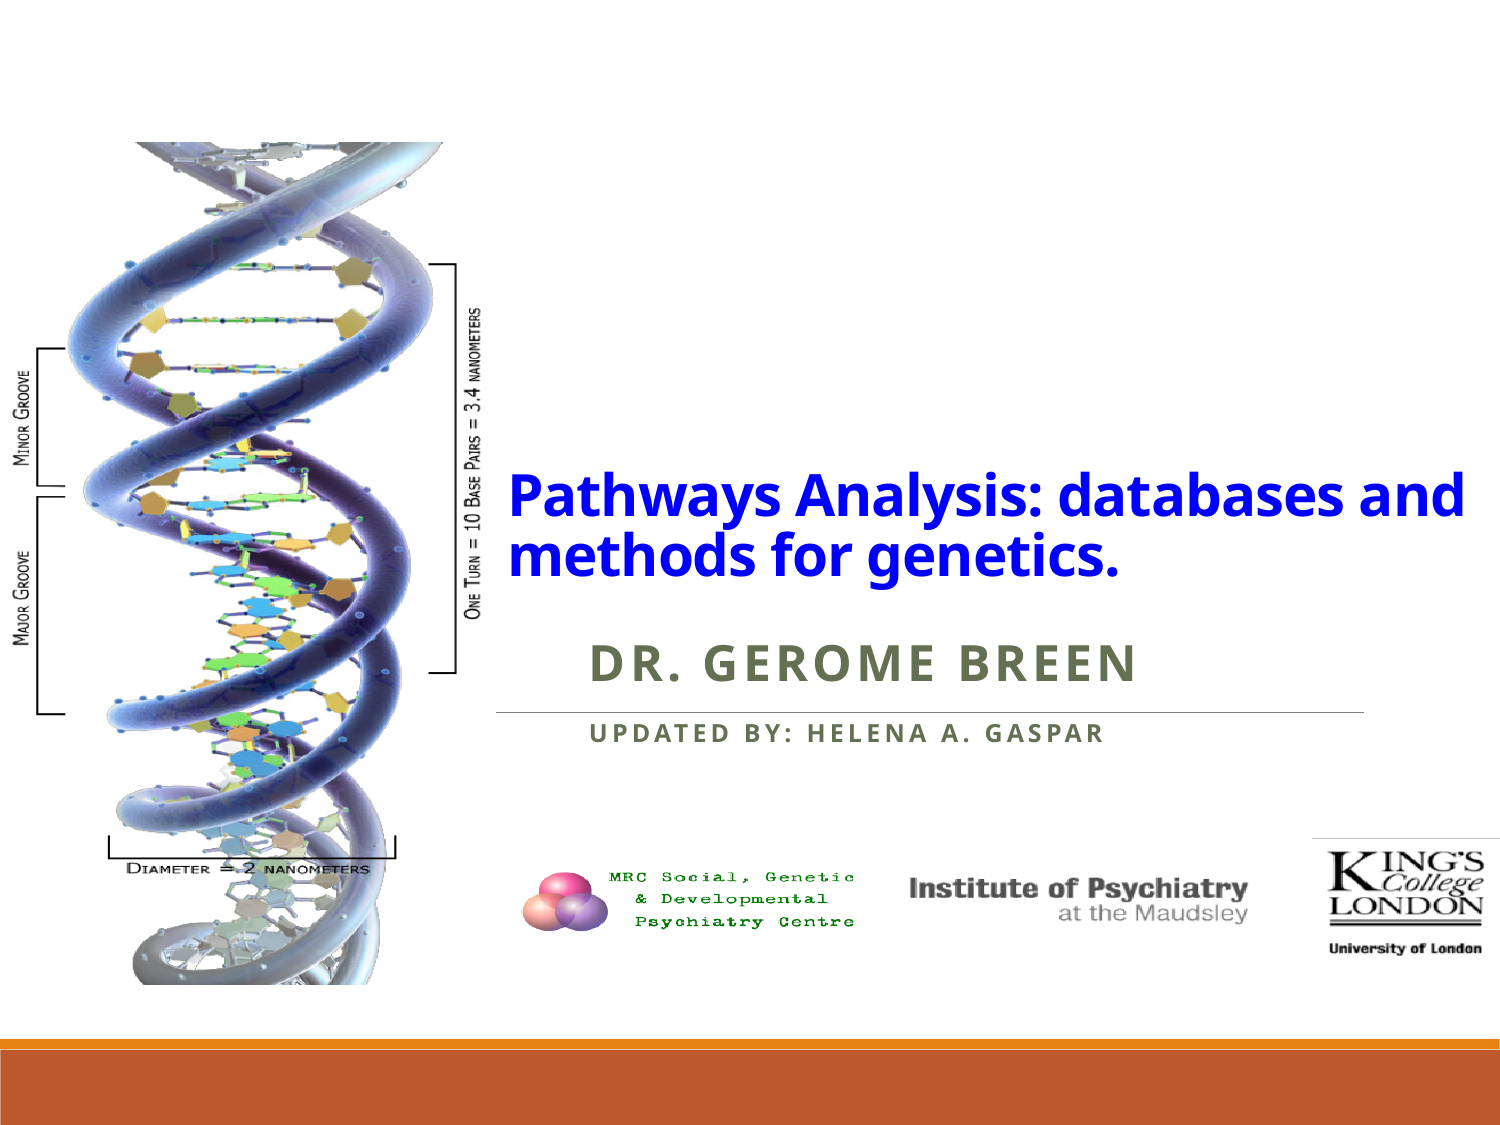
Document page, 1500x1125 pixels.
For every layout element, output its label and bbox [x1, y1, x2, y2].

picture [0, 140, 1500, 985]
